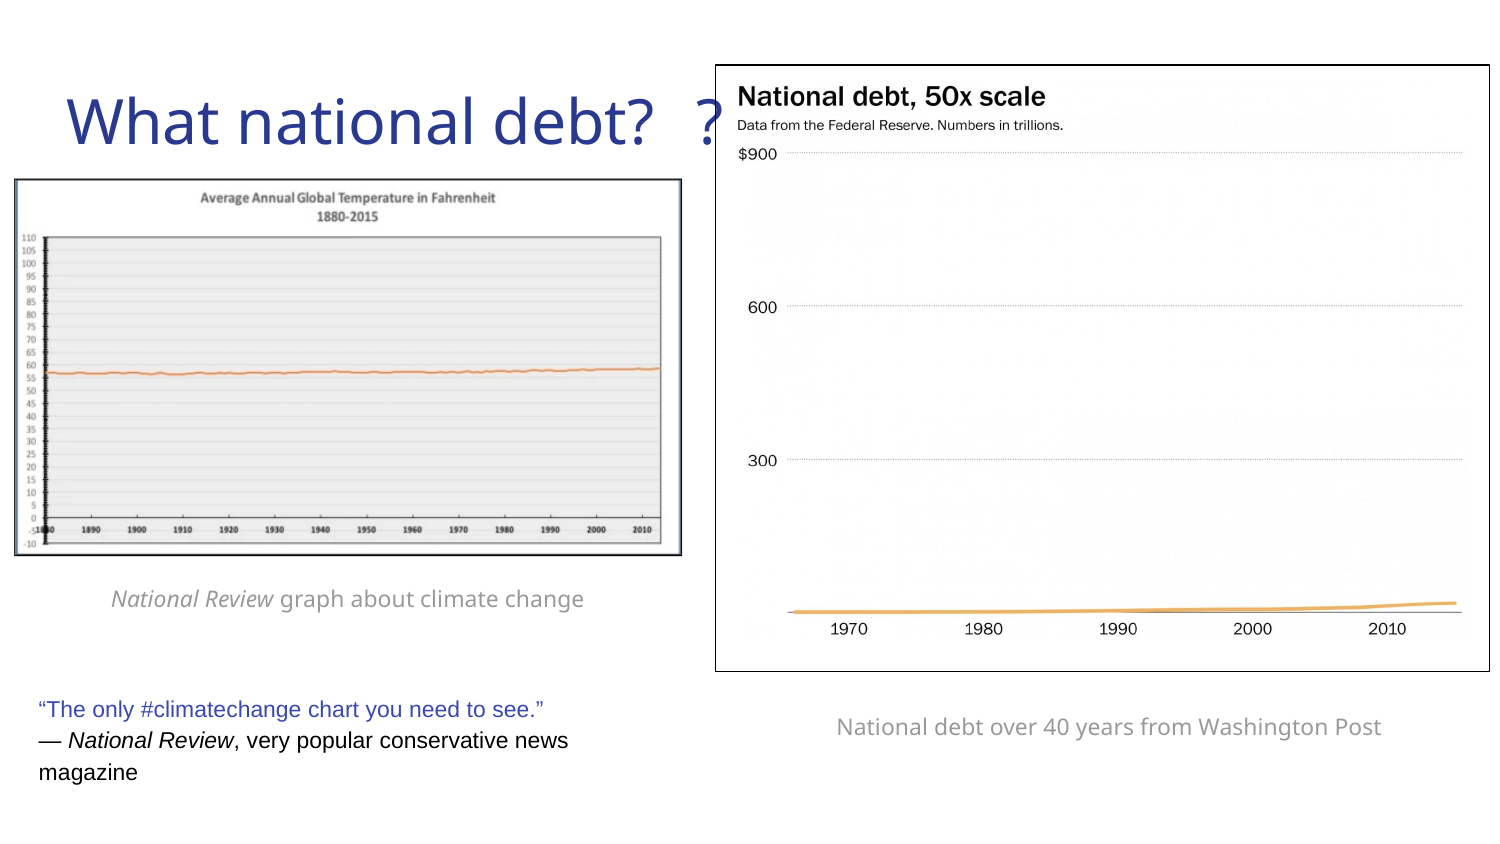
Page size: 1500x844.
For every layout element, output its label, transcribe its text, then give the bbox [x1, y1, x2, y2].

text_box “The only #climatechange chart you need to see.” — National Review, very popular conservative news magazine [23, 675, 679, 828]
title What national debt? [51, 67, 697, 166]
picture [716, 65, 1489, 671]
picture [4, 166, 697, 570]
text_box National Review graph about climate change [95, 579, 673, 629]
text_box National debt over 40 years from Washington Post [821, 697, 1489, 757]
title What global warming? [51, 66, 714, 167]
